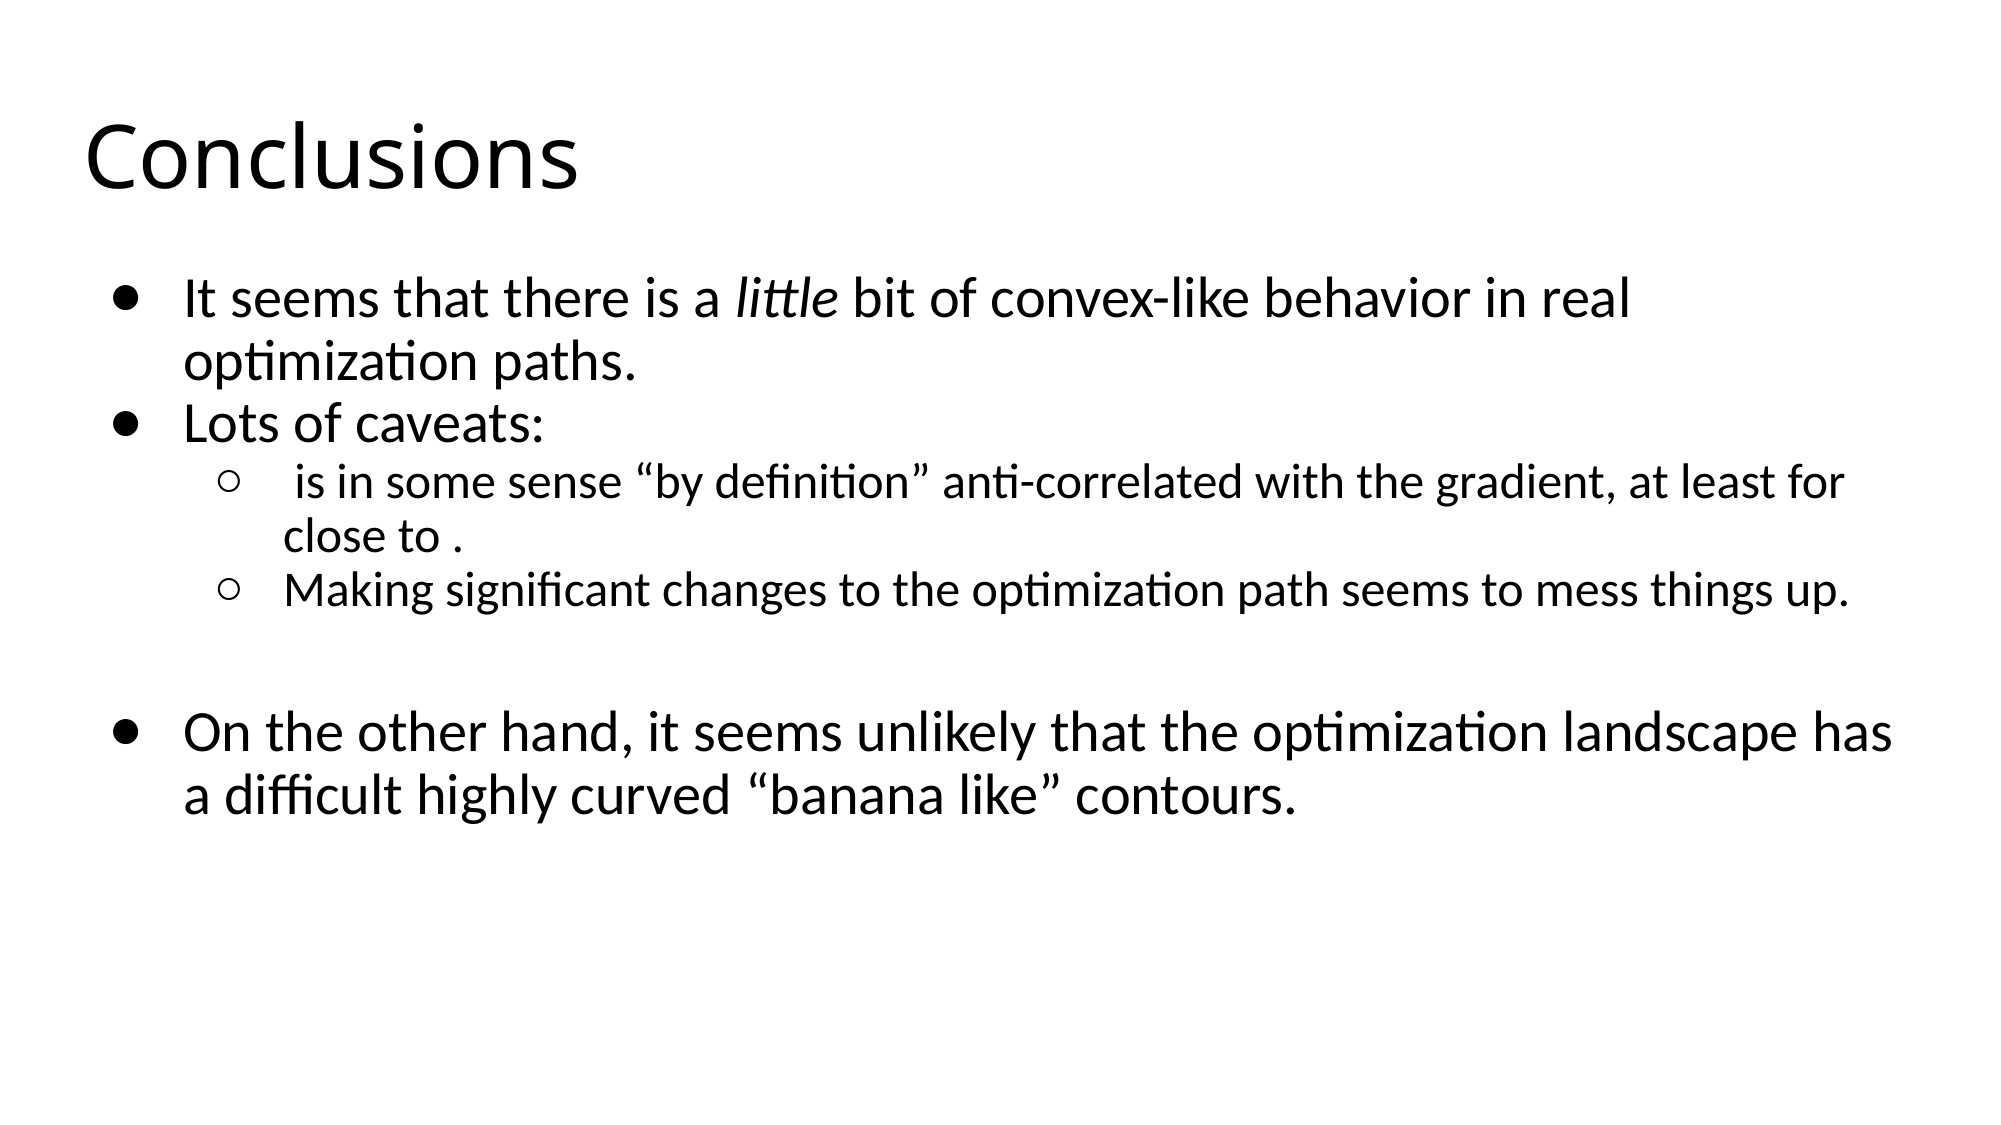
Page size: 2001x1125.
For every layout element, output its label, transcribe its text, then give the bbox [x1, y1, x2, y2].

title Conclusions [68, 97, 1932, 223]
